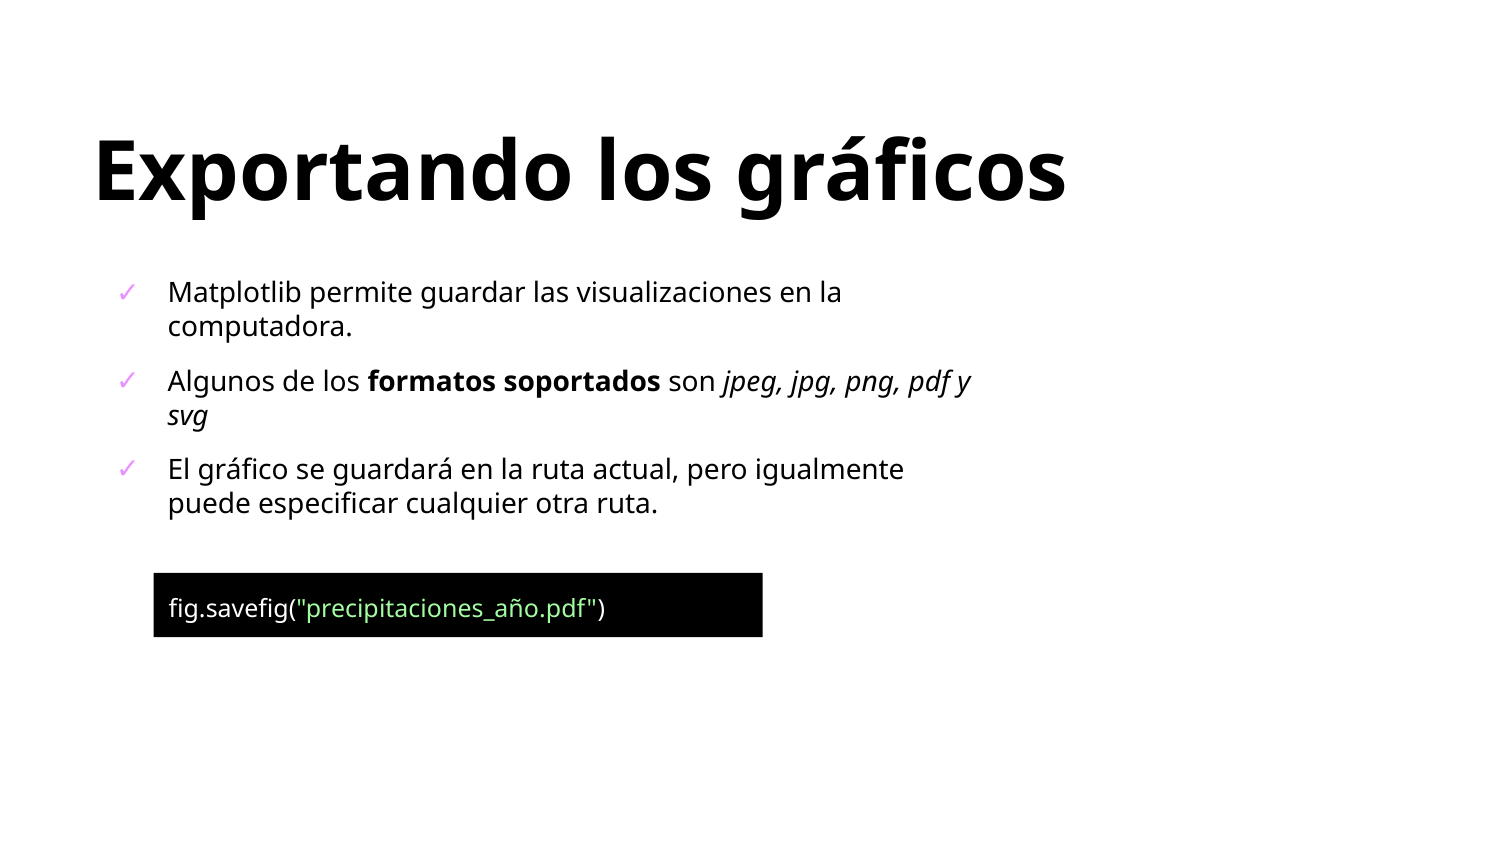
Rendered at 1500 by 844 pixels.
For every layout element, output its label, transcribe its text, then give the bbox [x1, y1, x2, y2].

text_box Matplotlib permite guardar las visualizaciones en la computadora. Algunos de los formatos soportados son jpeg, jpg, png, pdf y svg El gráfico se guardará en la ruta actual, pero igualmente puede especificar cualquier otra ruta. [77, 259, 1000, 698]
text_box Exportando los gráficos [77, 101, 1414, 232]
text_box fig.savefig("precipitaciones_año.pdf") [153, 572, 763, 638]
